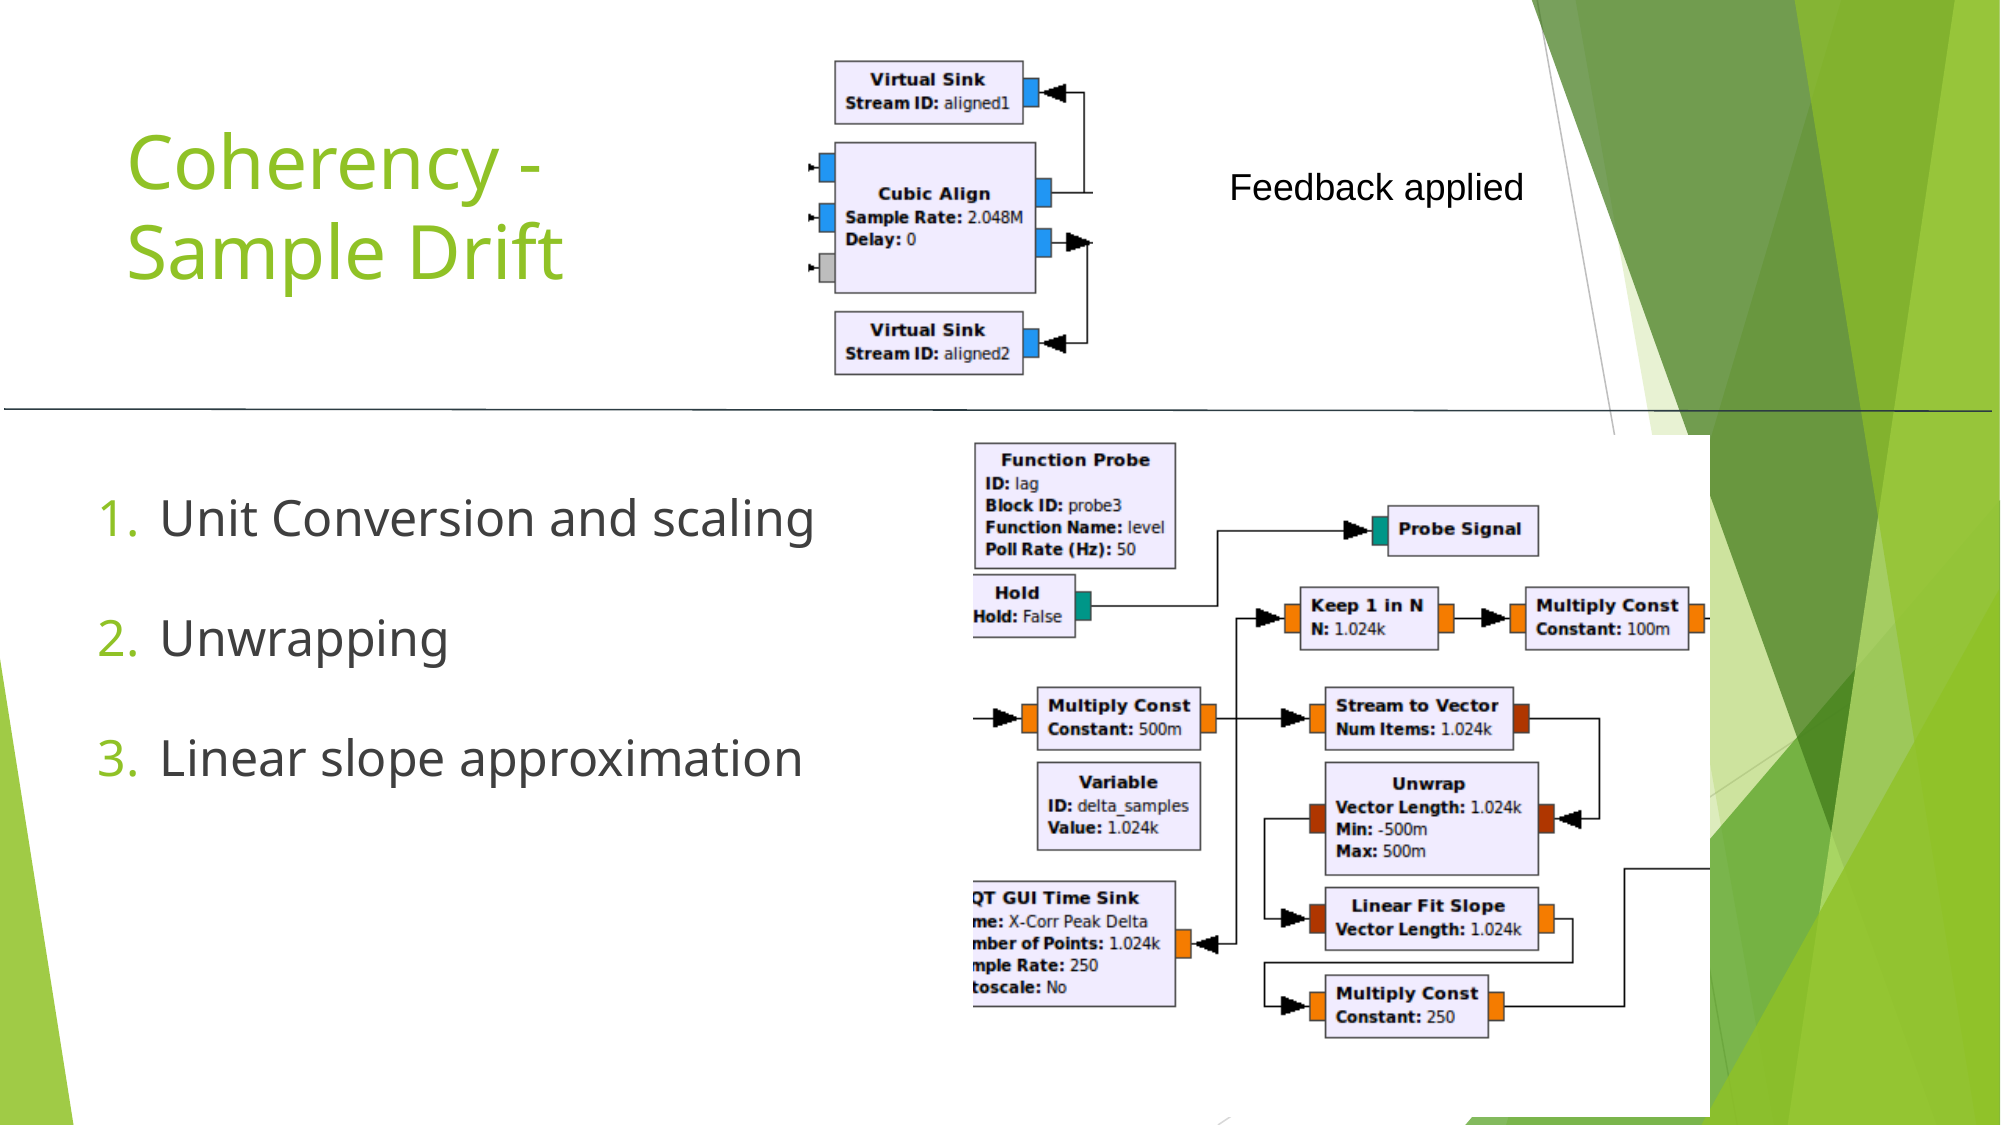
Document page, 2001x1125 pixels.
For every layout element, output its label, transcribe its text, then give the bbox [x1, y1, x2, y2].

text_box Feedback applied [1214, 147, 1630, 269]
picture [972, 434, 1710, 1117]
title Coherency - Sample Drift [111, 99, 658, 317]
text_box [3, 408, 1992, 412]
picture [808, 31, 1094, 386]
list Unit Conversion and scaling Unwrapping Linear slope approximation [69, 471, 934, 1080]
